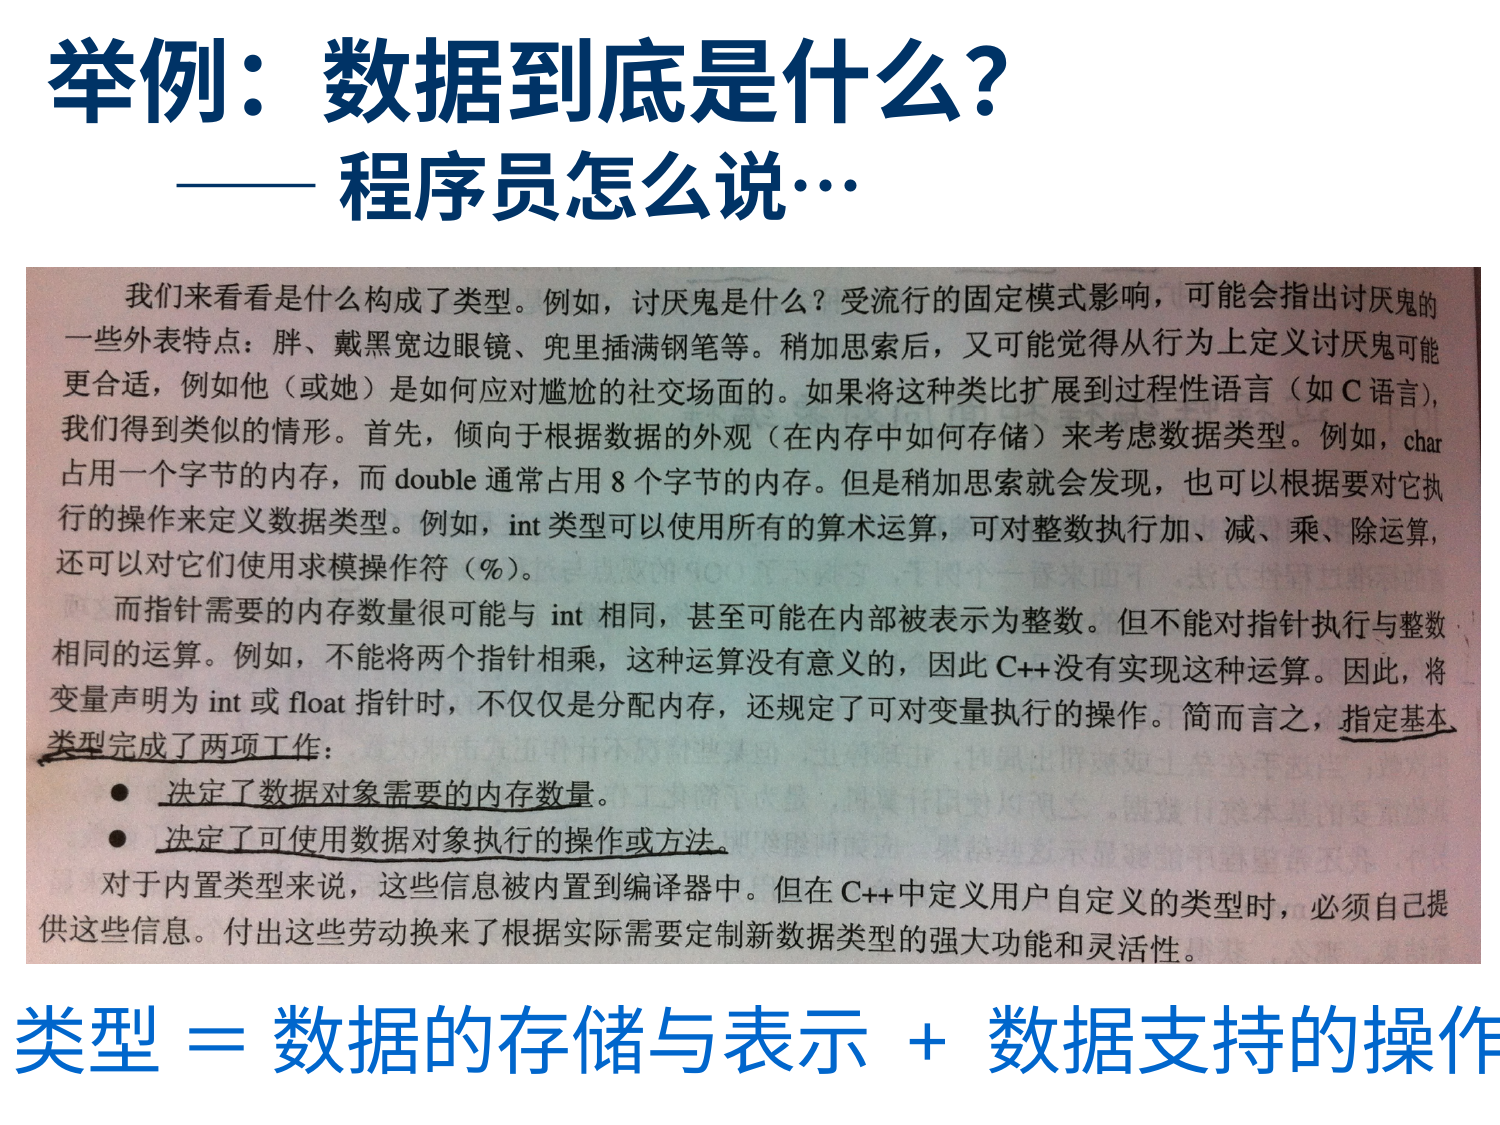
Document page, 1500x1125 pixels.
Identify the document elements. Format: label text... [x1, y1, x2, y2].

picture [26, 267, 1481, 964]
text_box 类型 ＝ 数据的存储与表示 + 数据支持的操作 [0, 986, 1500, 1092]
title 举例：数据到底是什么？ —— 程序员怎么说… [31, 26, 1326, 245]
